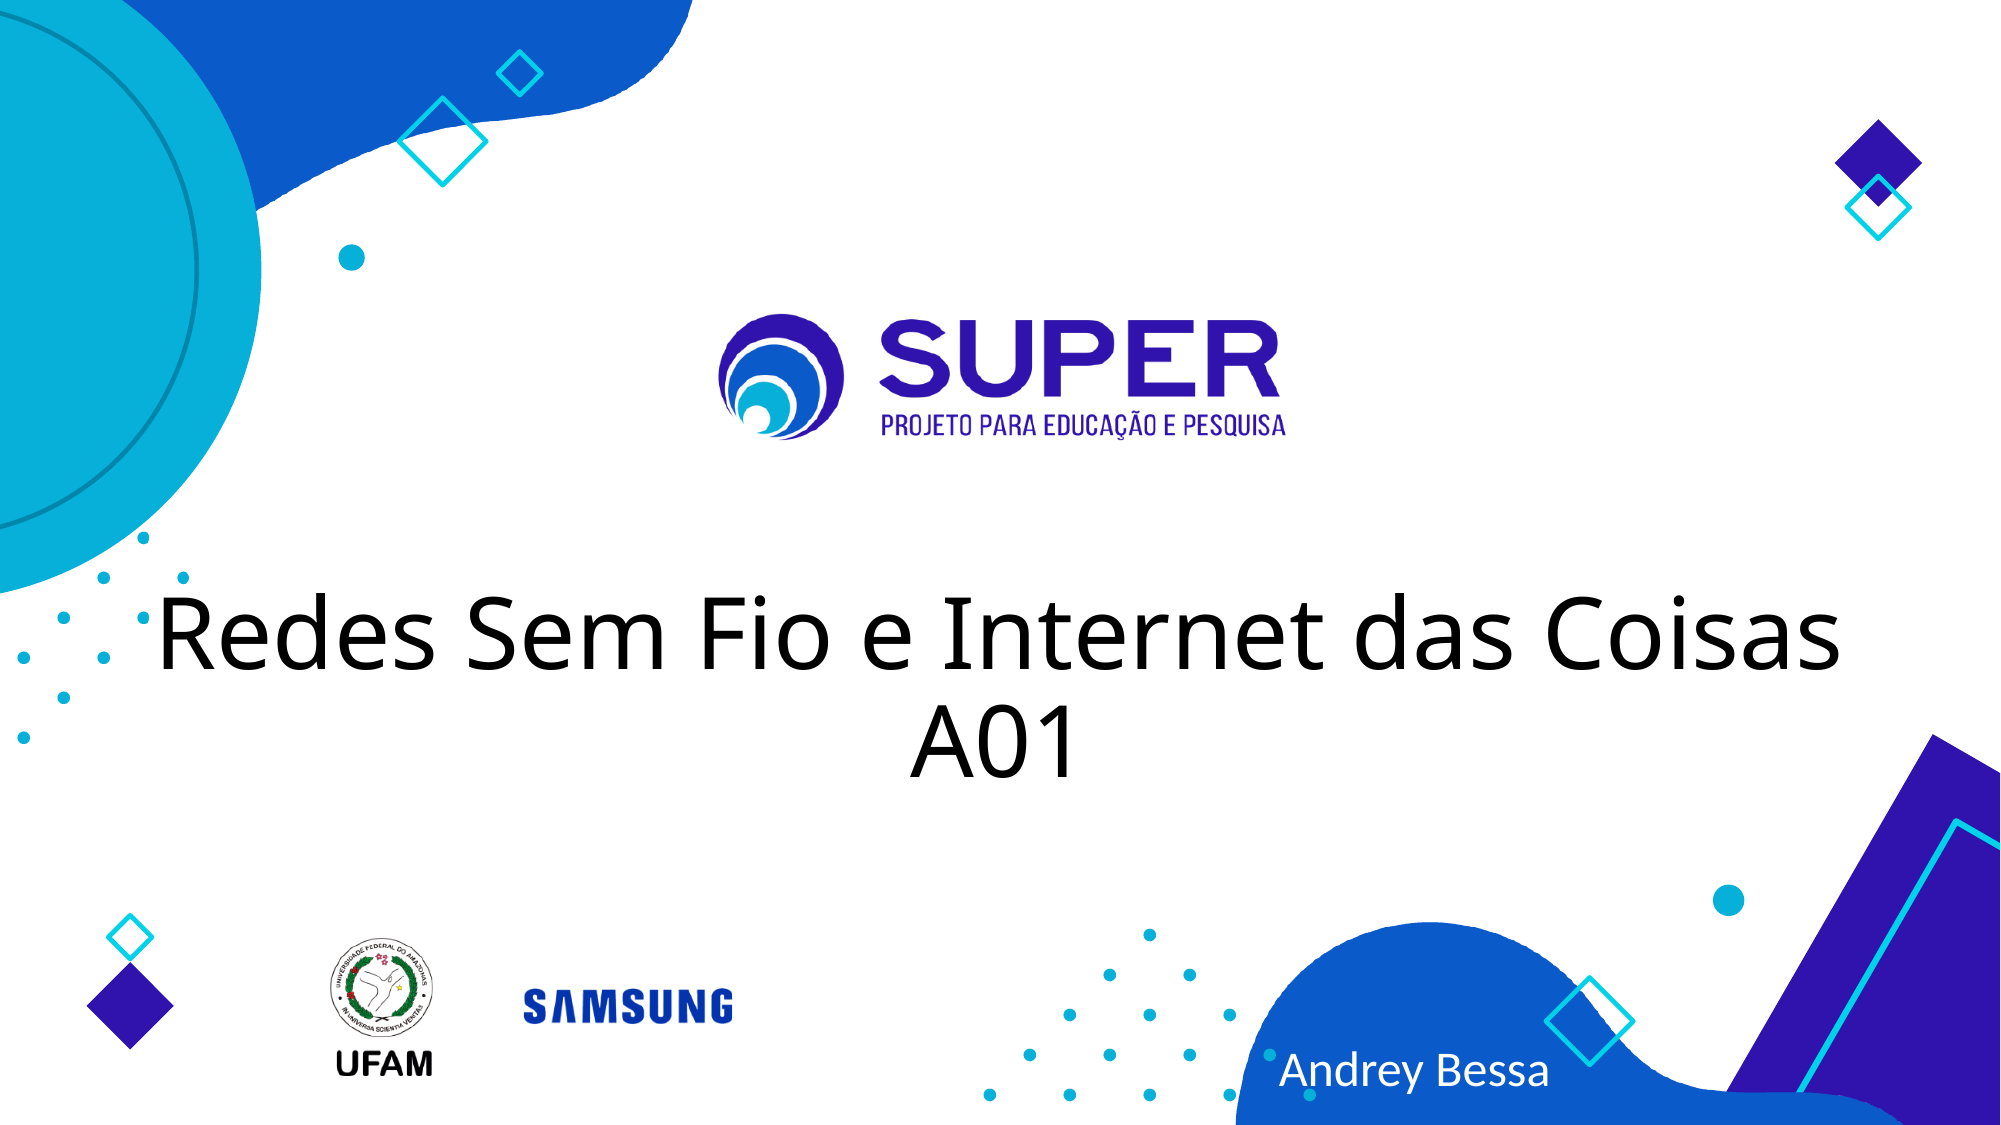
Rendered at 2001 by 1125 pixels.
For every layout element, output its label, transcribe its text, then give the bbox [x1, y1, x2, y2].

picture [895, 915, 1958, 1125]
picture [125, 0, 703, 271]
picture [716, 310, 1287, 441]
list Andrey Bessa [1263, 1036, 1634, 1109]
picture [329, 937, 433, 1076]
picture [523, 983, 733, 1030]
picture [0, 291, 262, 877]
title Redes Sem Fio e Internet das Coisas A01 [137, 546, 1863, 837]
